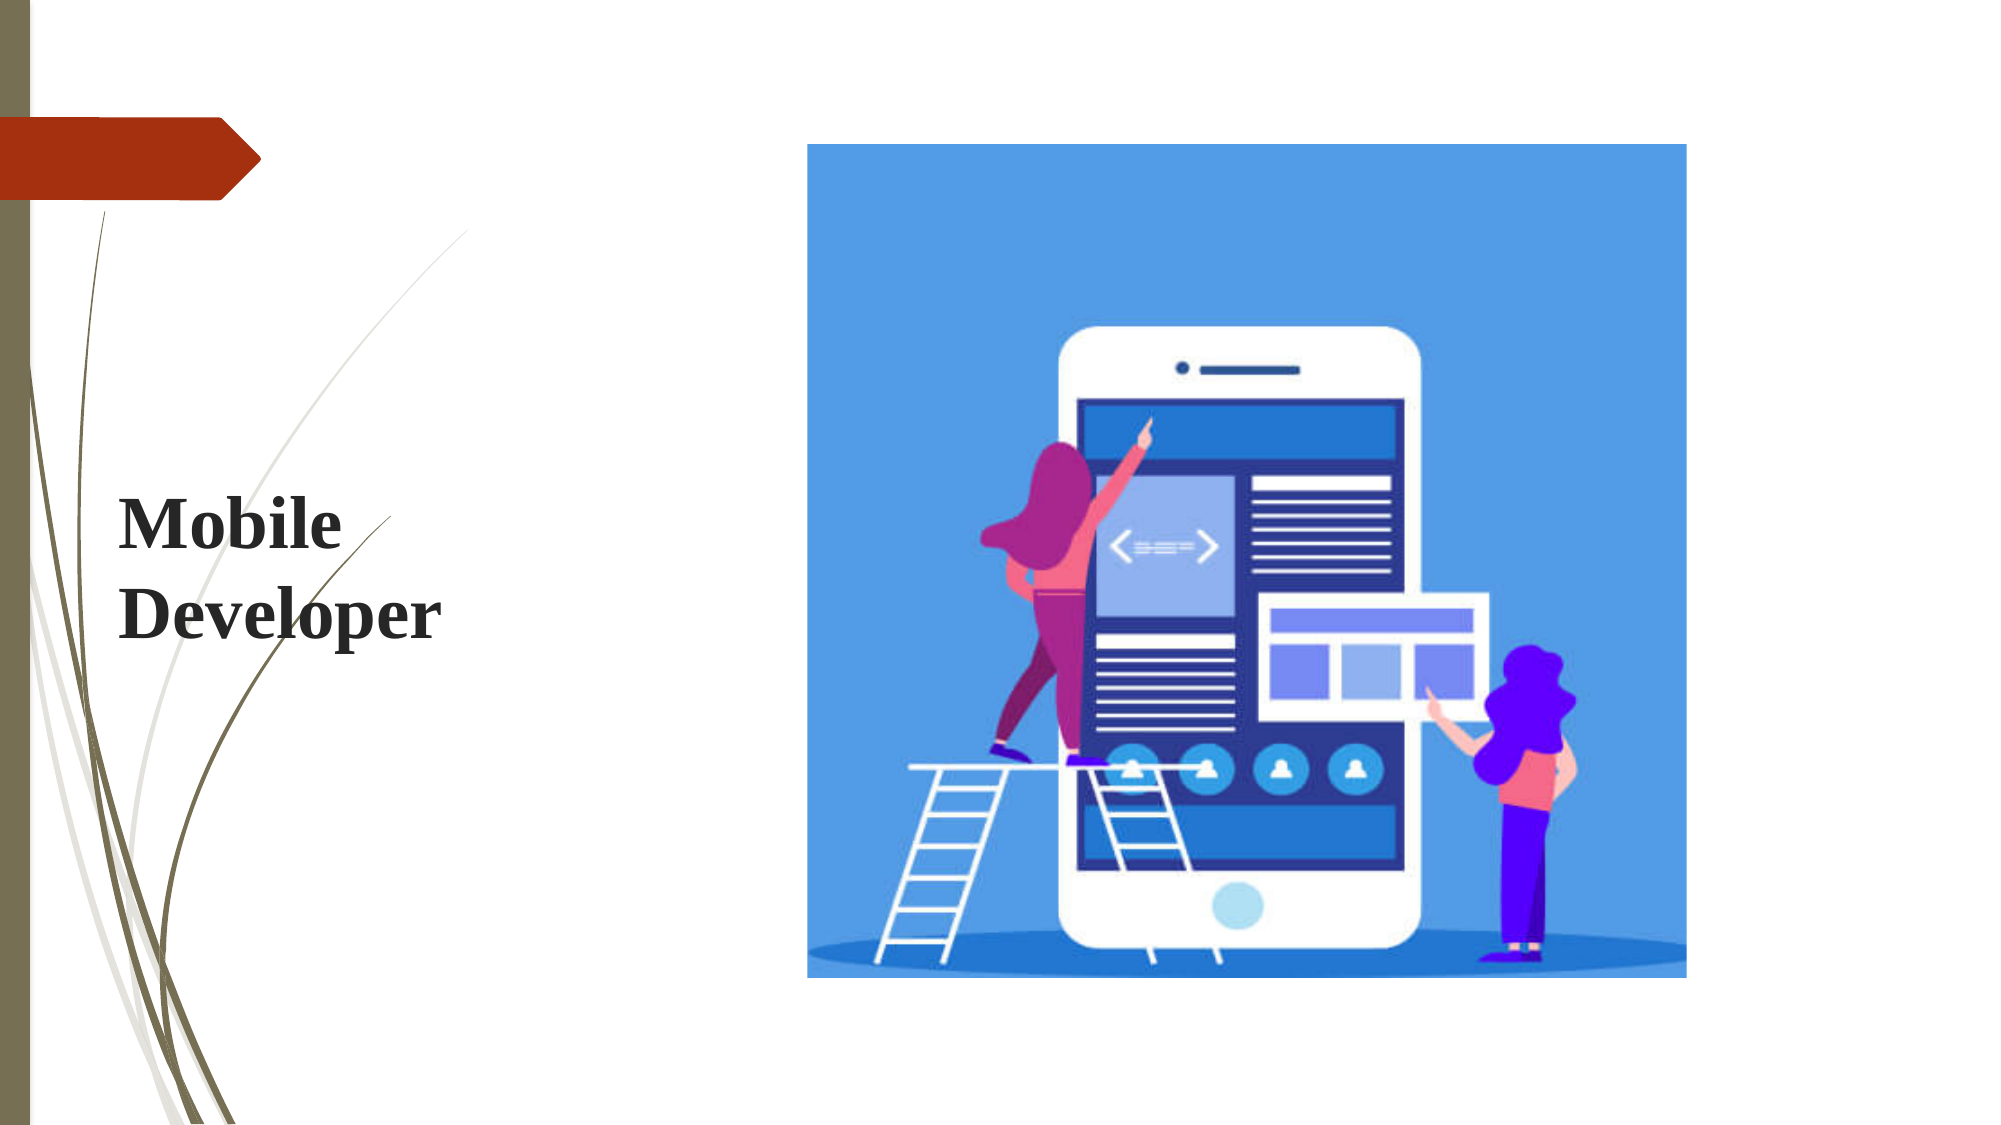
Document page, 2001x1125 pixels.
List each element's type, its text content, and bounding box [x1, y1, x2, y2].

title Mobile Developer [103, 105, 665, 1021]
picture [807, 144, 1687, 980]
